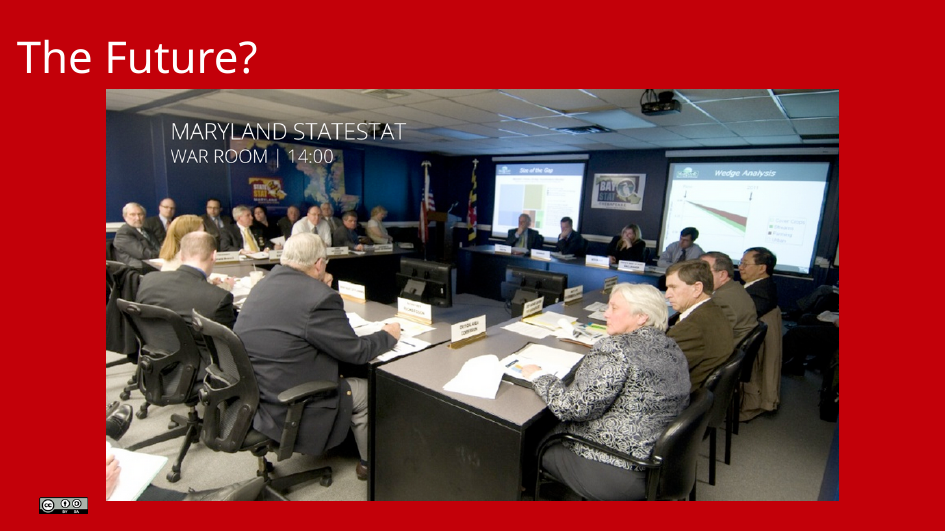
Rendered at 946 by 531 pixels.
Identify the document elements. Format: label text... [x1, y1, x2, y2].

picture [106, 89, 839, 501]
title The Future? [0, 21, 946, 77]
picture [39, 497, 88, 514]
